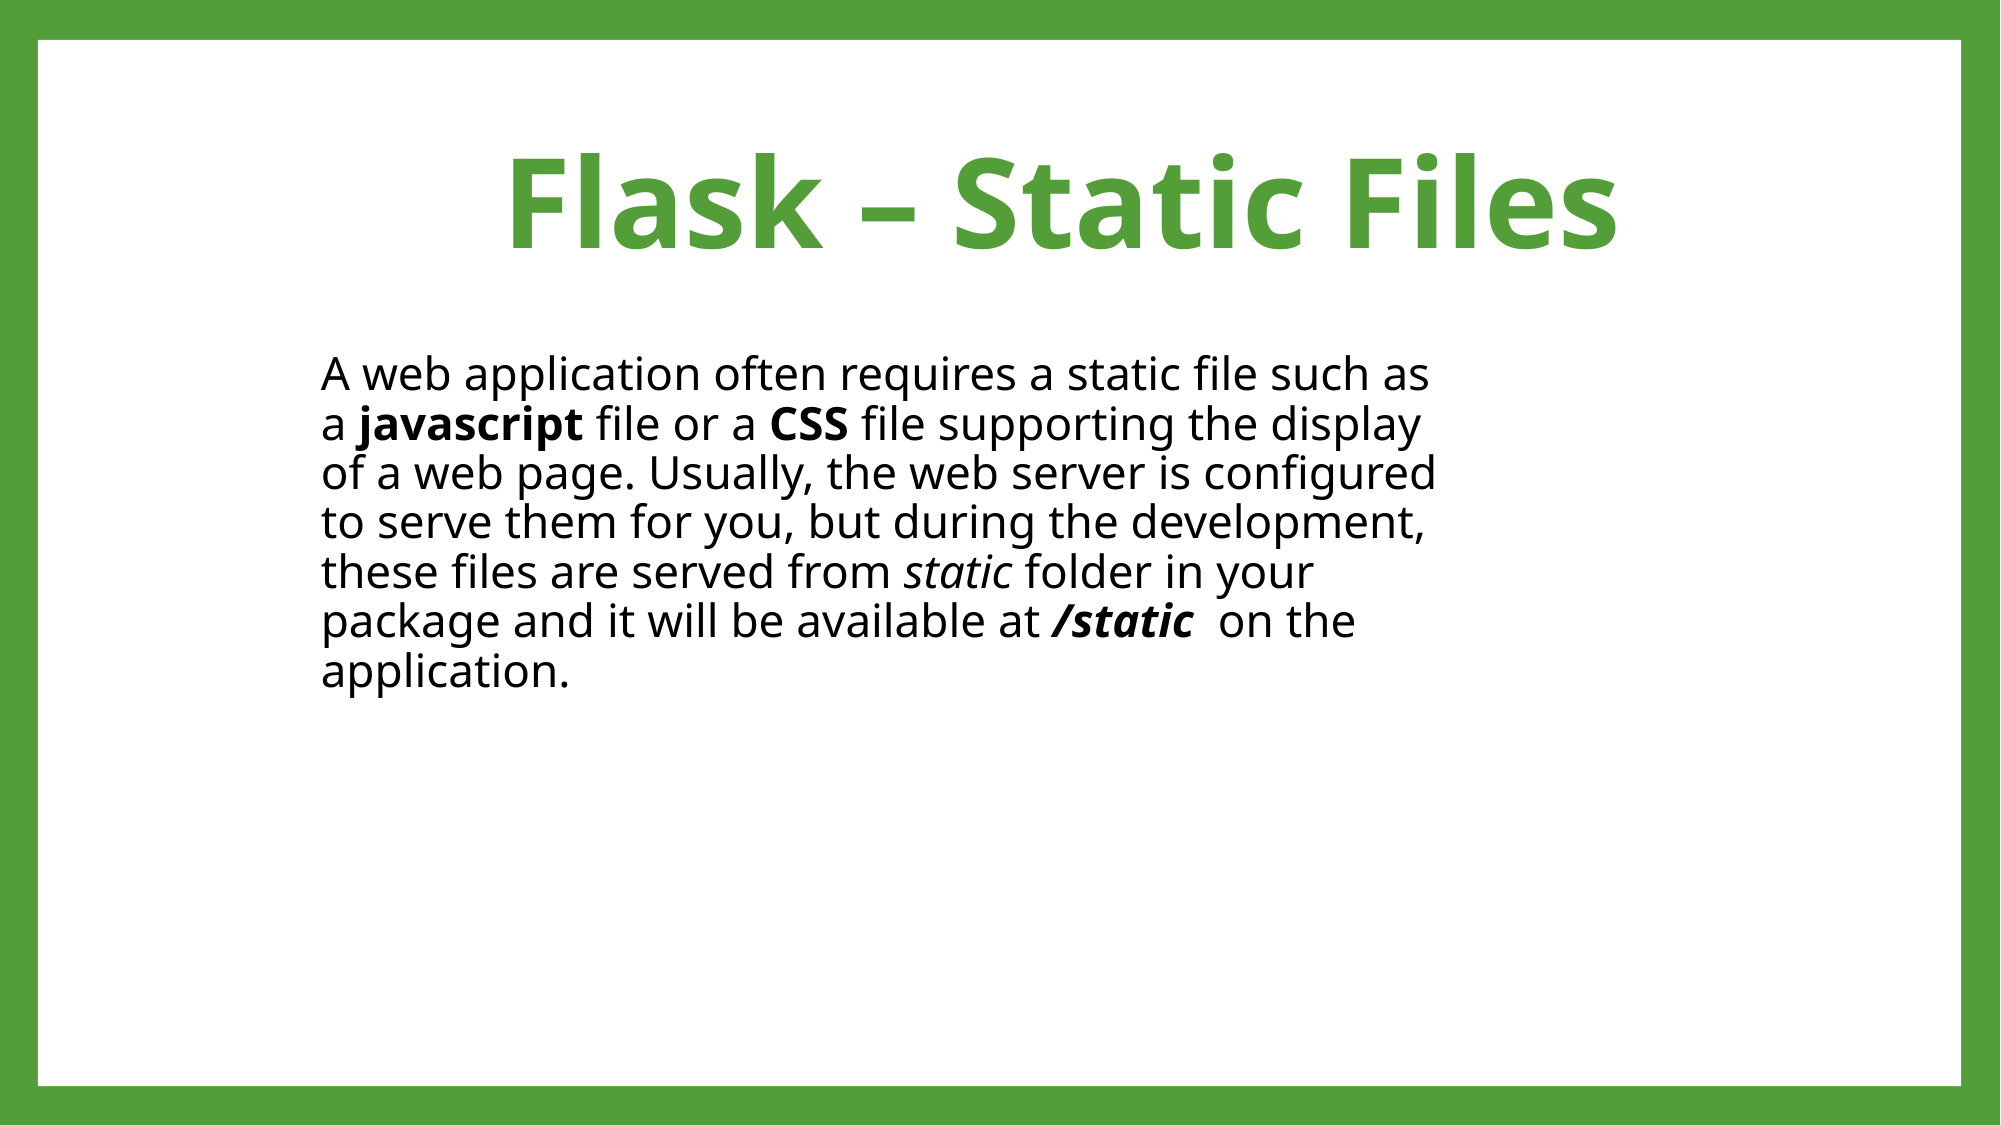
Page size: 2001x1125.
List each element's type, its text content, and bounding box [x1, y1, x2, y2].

title Flask – Static Files [187, 96, 1808, 320]
list A web application often requires a static file such as a javascript file or a CSS file supporting the display of a web page. Usually, the web server is configured to serve them for you, but during the development, these files are served from static folder in your package and it will be available at /static on the application. [298, 343, 1458, 991]
